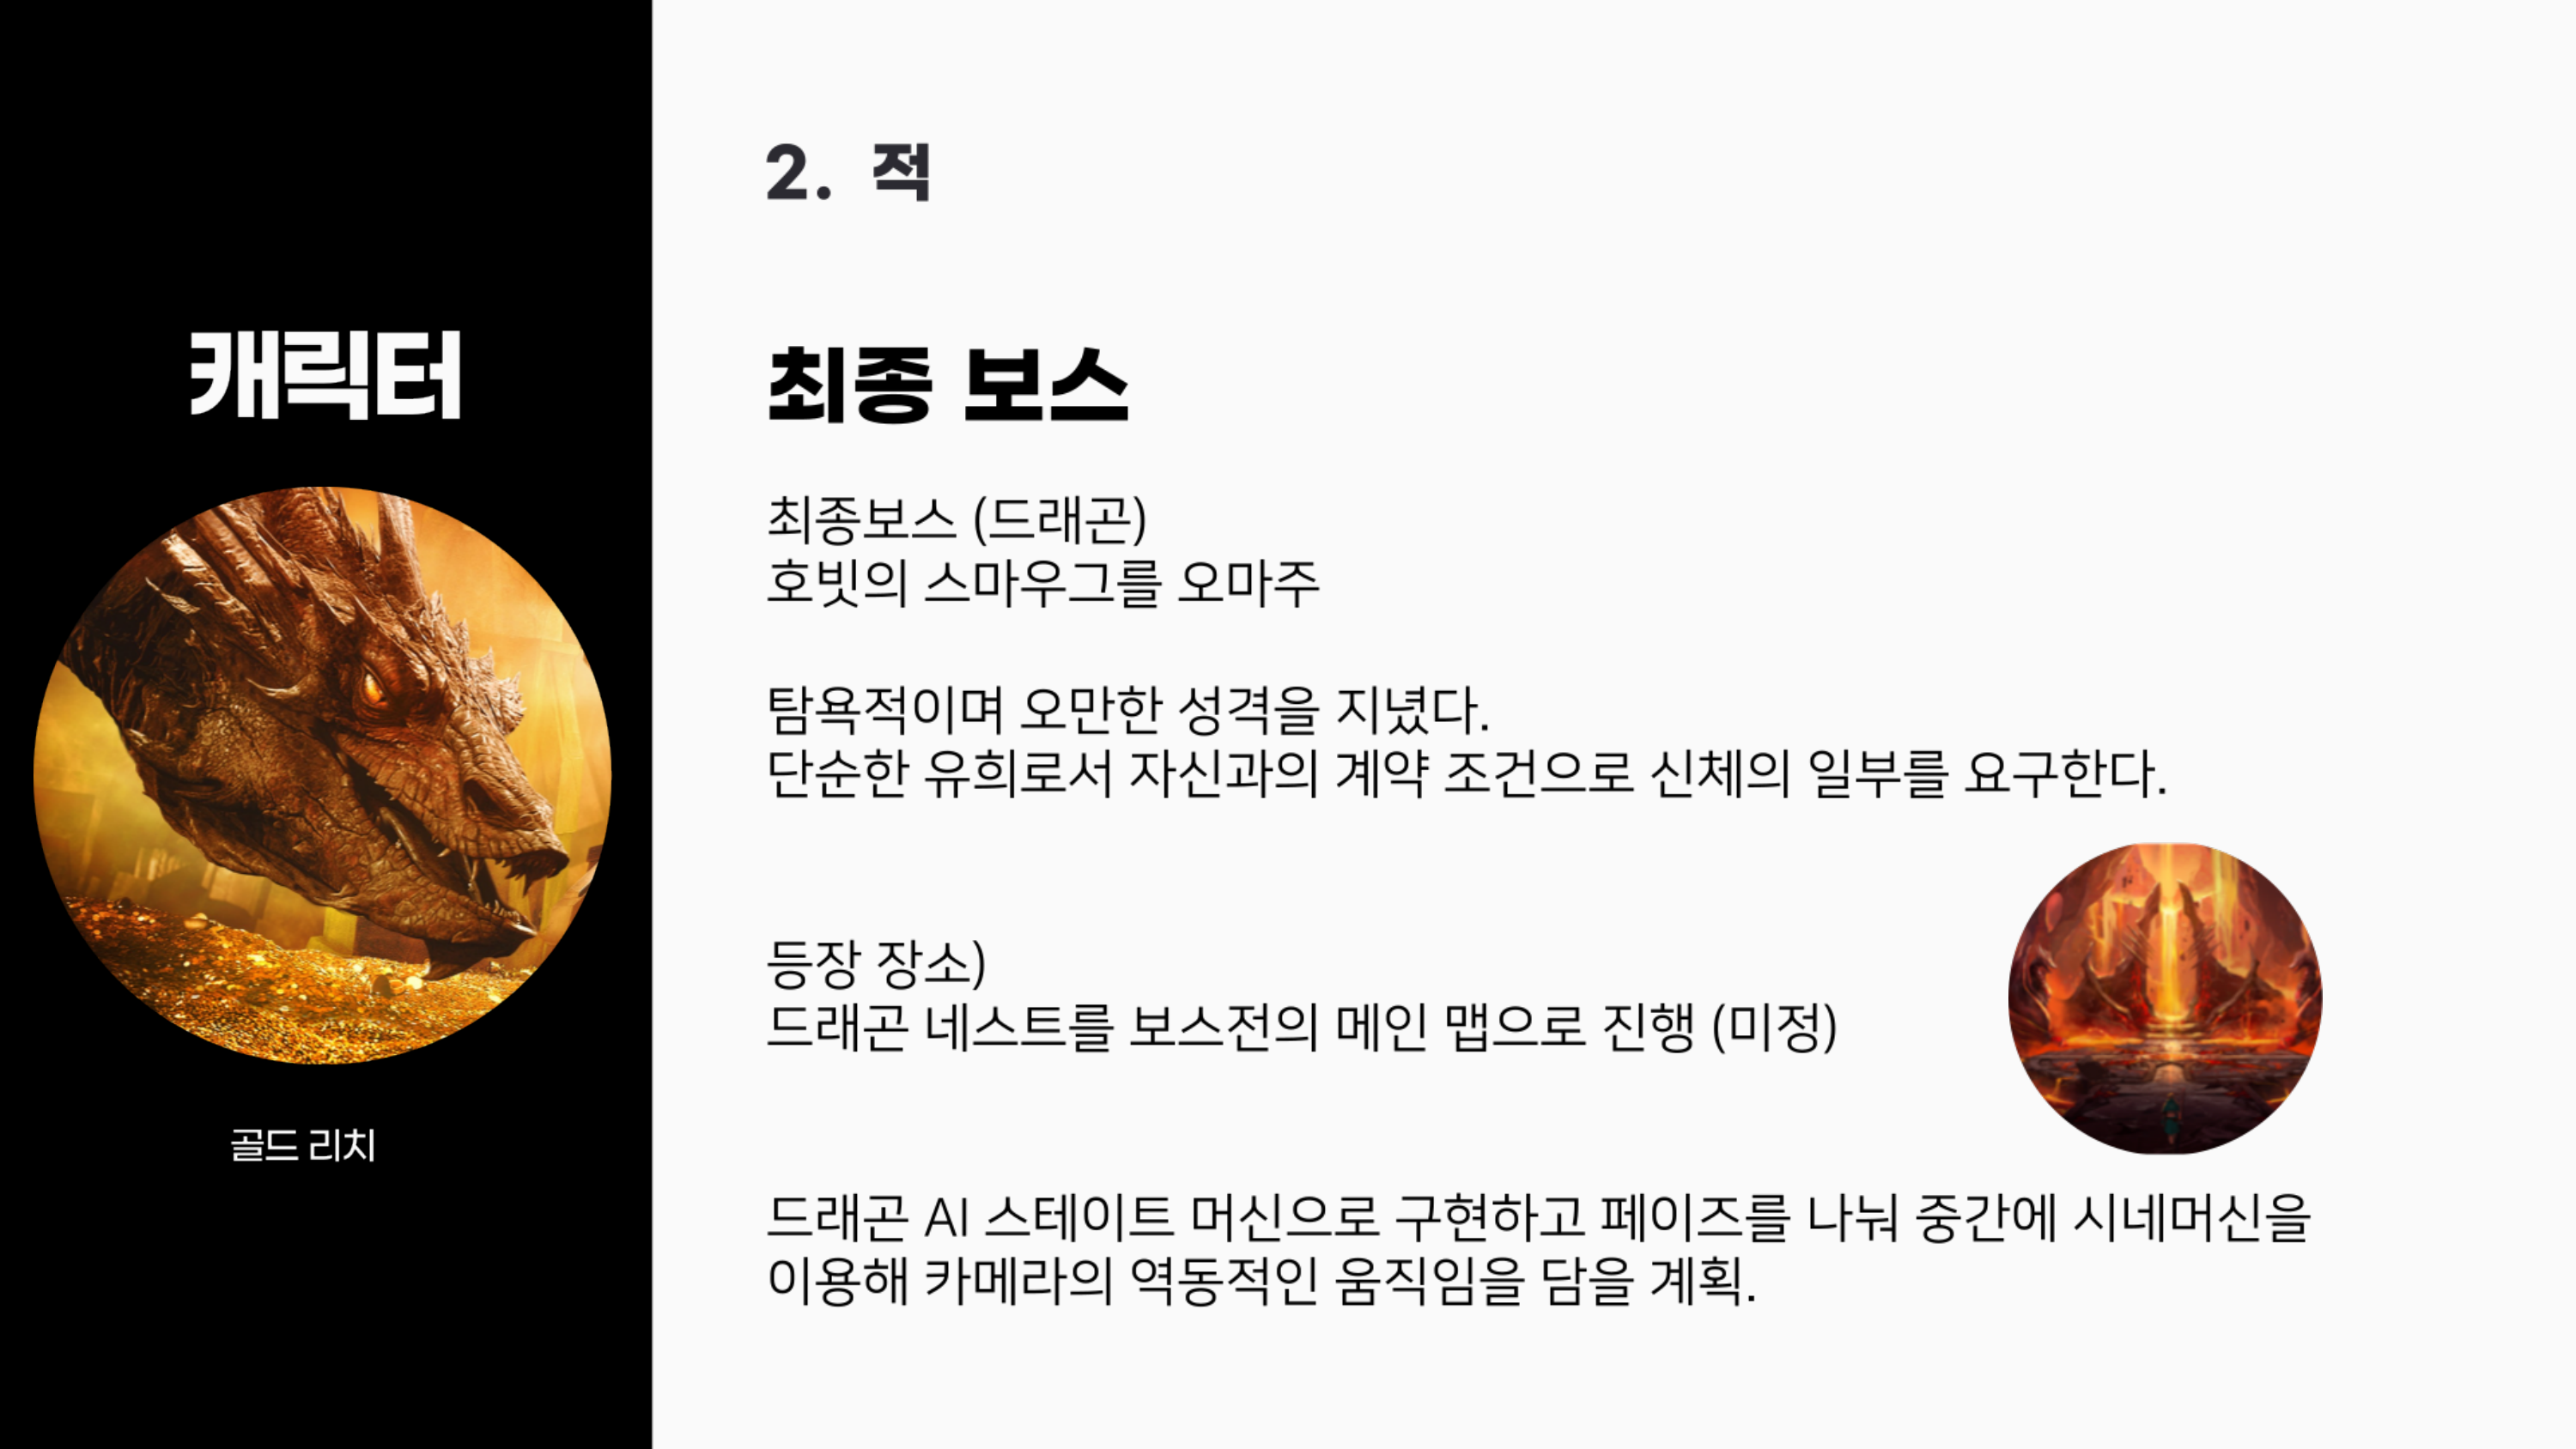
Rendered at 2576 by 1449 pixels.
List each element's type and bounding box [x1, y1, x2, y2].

picture [757, 479, 2339, 1332]
picture [752, 321, 1176, 466]
text_box [0, 0, 653, 1449]
picture [756, 124, 968, 258]
text_box [33, 487, 613, 1066]
picture [169, 298, 517, 468]
picture [224, 1119, 395, 1197]
text_box [2008, 841, 2323, 1156]
